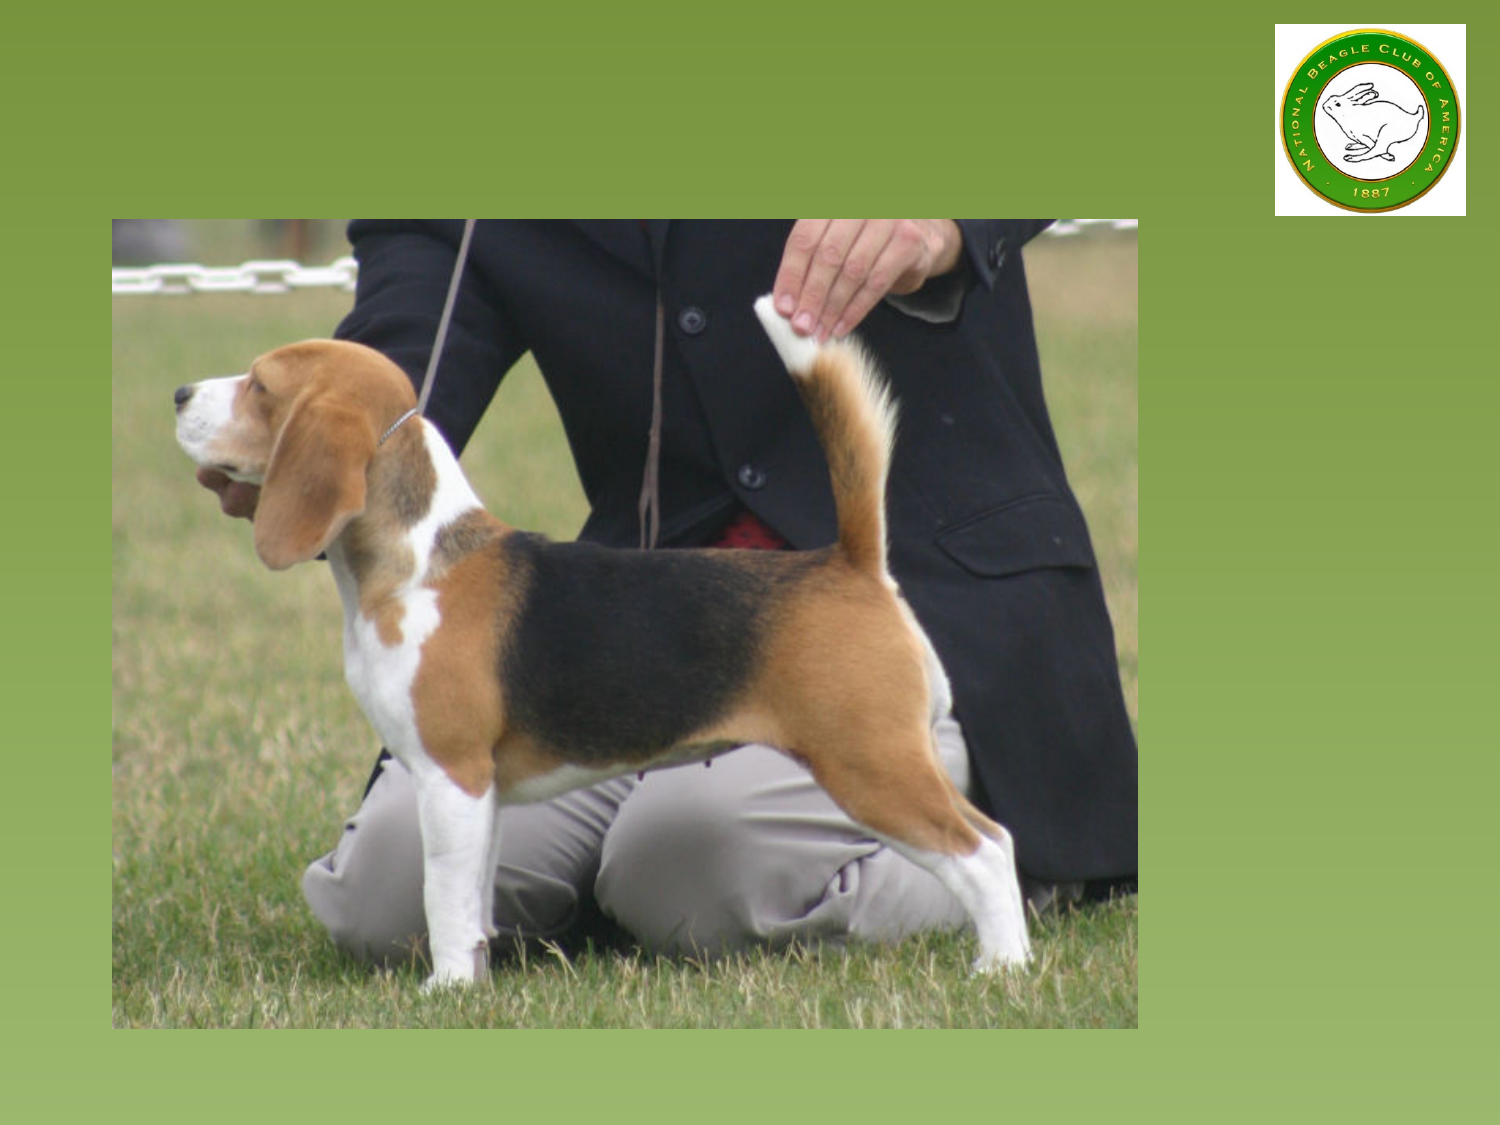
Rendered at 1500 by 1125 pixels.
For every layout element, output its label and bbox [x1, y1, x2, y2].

picture [1274, 24, 1466, 216]
list [112, 218, 1138, 1029]
